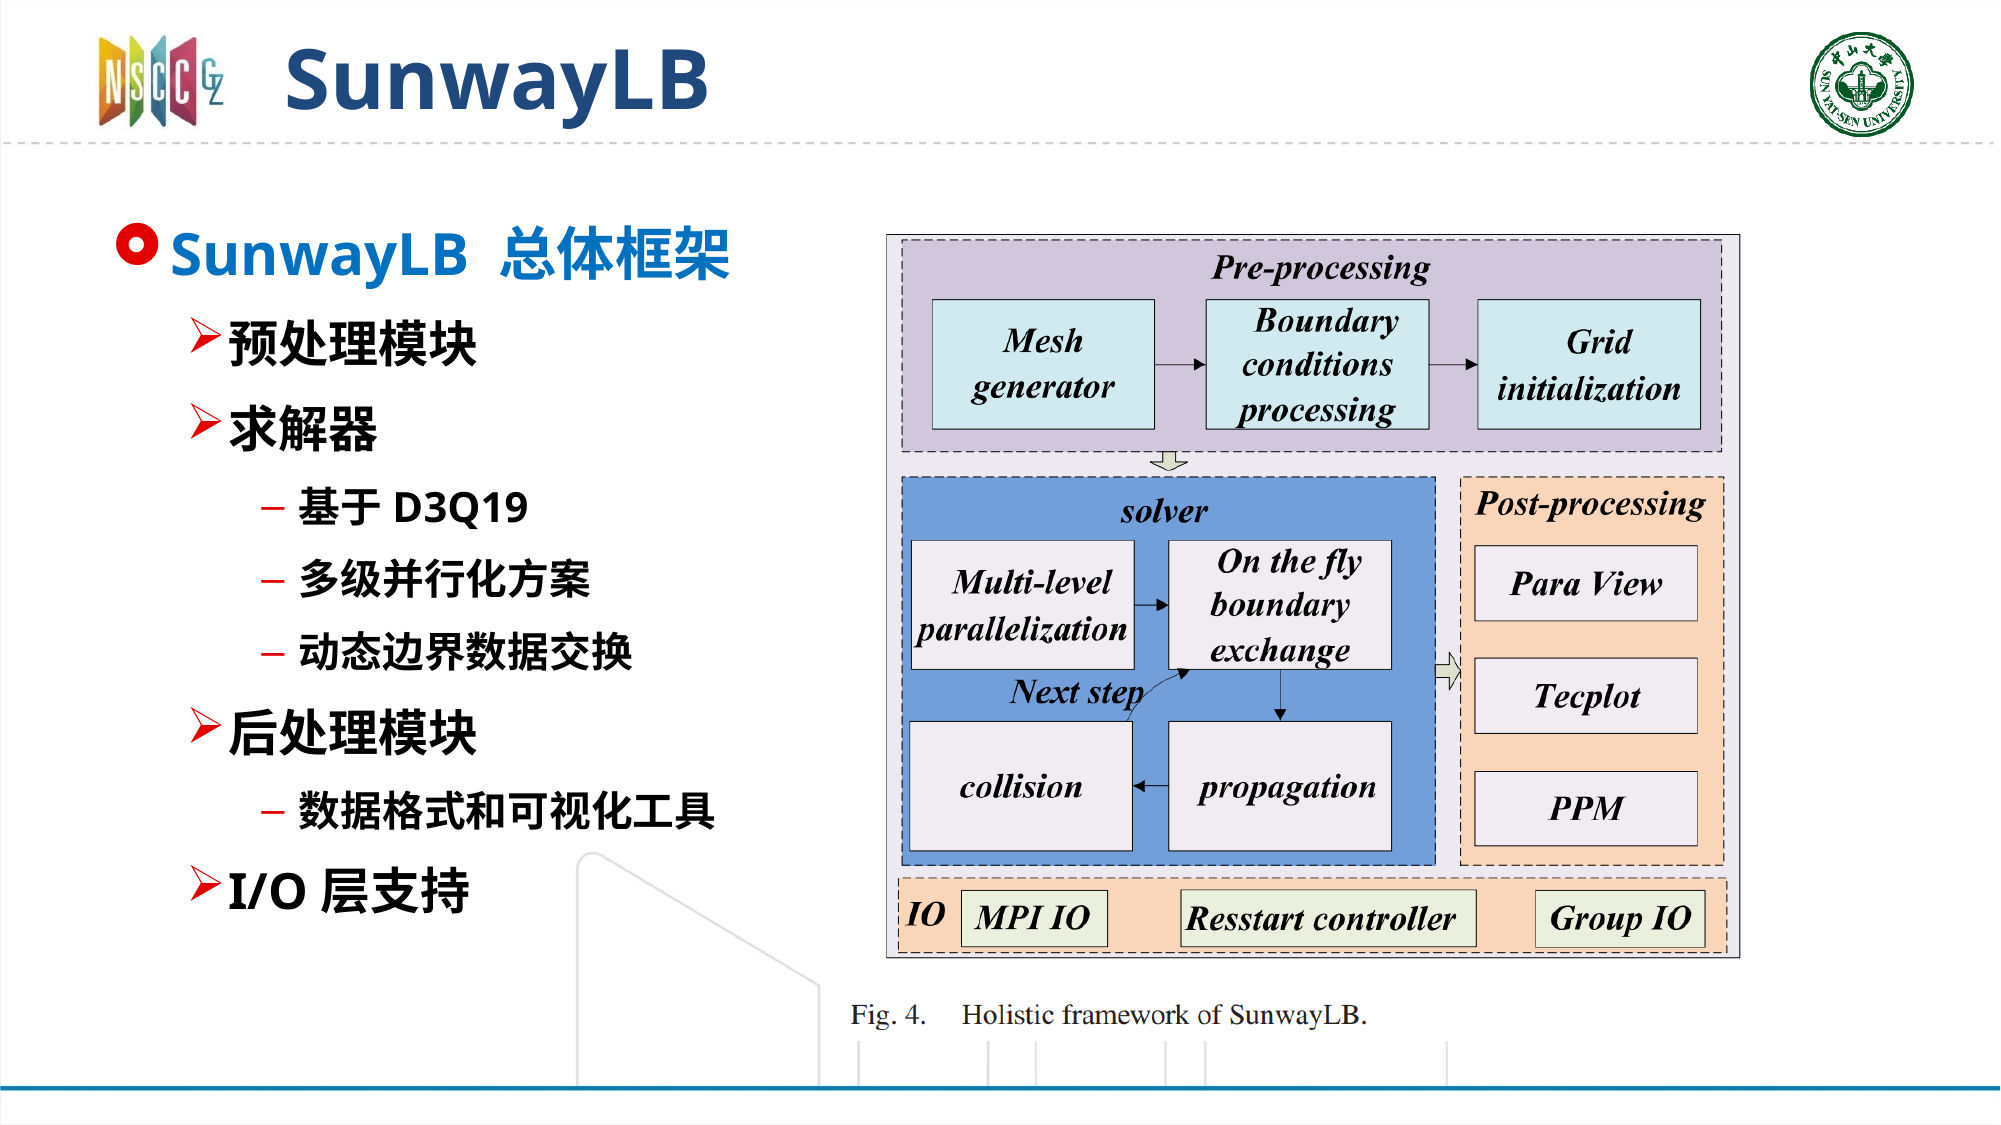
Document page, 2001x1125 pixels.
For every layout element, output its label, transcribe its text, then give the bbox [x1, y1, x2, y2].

picture [0, 0, 2001, 1125]
title SunwayLB [151, 3, 1915, 163]
list SunwayLB 总体框架 预处理模块 求解器 基于D3Q19 多级并行化方案 动态边界数据交换 后处理模块 数据格式和可视化工具 I/O层支持 [96, 191, 1915, 1014]
